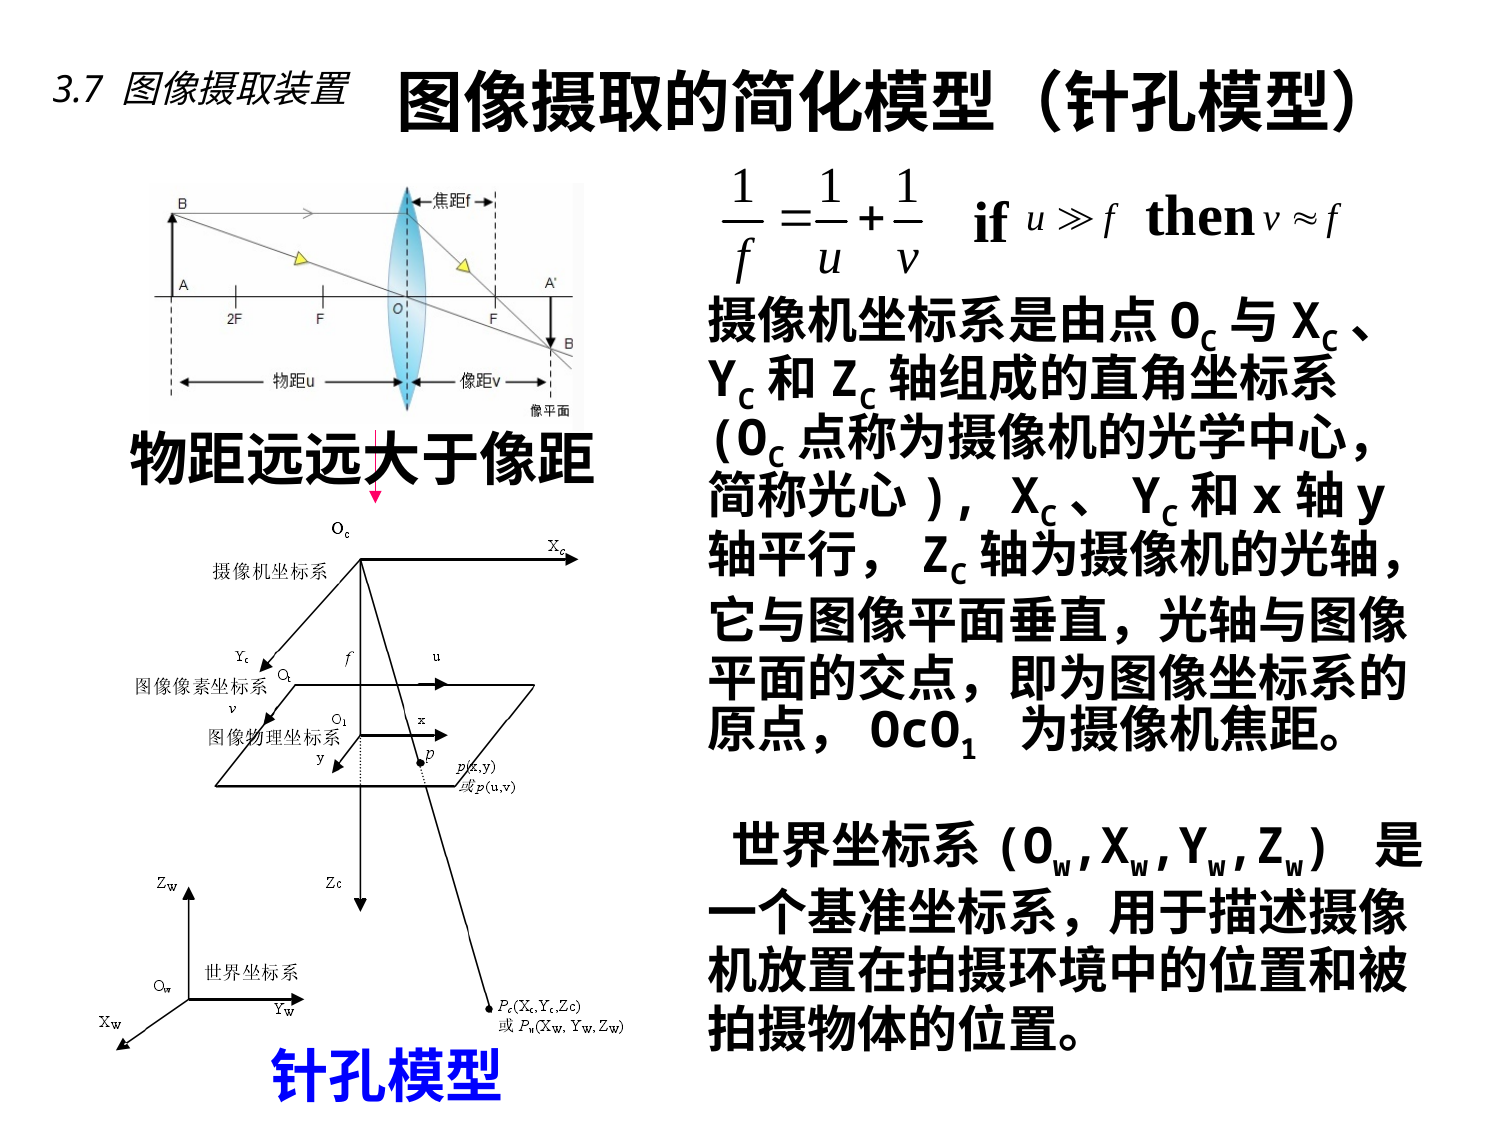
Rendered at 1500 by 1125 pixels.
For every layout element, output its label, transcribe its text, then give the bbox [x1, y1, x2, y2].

picture [1257, 194, 1354, 246]
text_box 物距远远大于像距 [380, 414, 611, 500]
text_box if [958, 176, 1024, 262]
picture [1021, 194, 1130, 246]
text_box 针孔模型 [255, 1070, 519, 1117]
text_box then [1130, 169, 1271, 255]
picture [80, 514, 664, 1062]
text_box 摄像机坐标系是由点OC与XC、YC和ZC轴组成的直角坐标系 (OC点称为摄像机的光学中心，简称光心), XC、YC和x轴y轴平行，ZC轴为摄像机的光轴，它与图像平面垂直，光轴与图像平面的交点，即为图像坐标系的原点，OcO1 为摄像机焦距。 世界坐标系(Ow,Xw,Yw,Zw) 是一个基准坐标系，用于描述摄像机放置在拍摄环境中的位置和被拍摄物体的位置。 [693, 291, 1445, 1065]
text_box 图像摄取的简化模型（针孔模型） [371, 52, 1424, 148]
text_box 物距远远大于像距 [115, 414, 371, 500]
picture [714, 153, 931, 292]
text_box 3.7 图像摄取装置 [37, 49, 479, 125]
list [142, 183, 584, 431]
